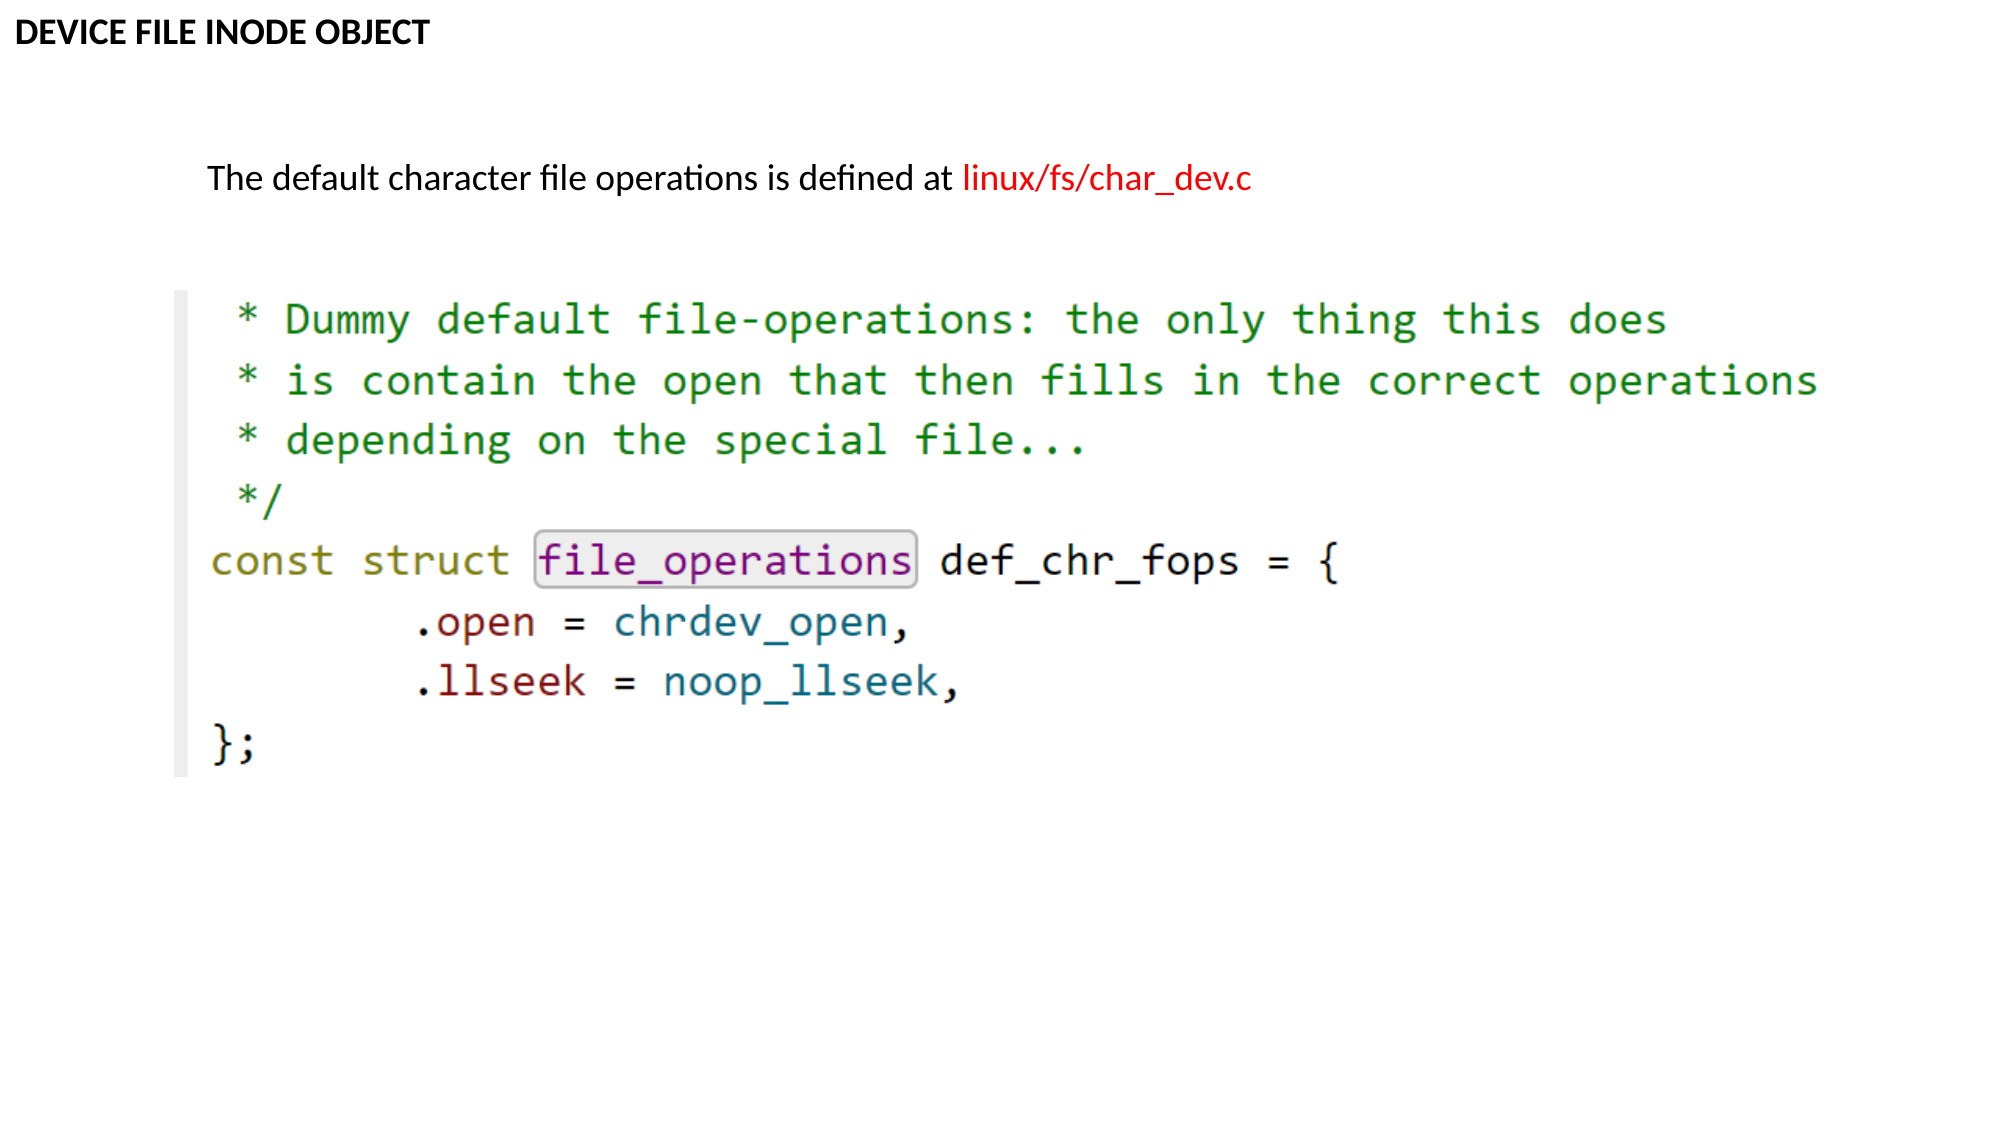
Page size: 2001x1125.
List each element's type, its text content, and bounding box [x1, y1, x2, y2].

text_box The default character file operations is defined at linux/fs/char_dev.c [192, 145, 1467, 206]
text_box DEVICE FILE INODE OBJECT [0, 0, 819, 60]
picture [174, 290, 1871, 777]
